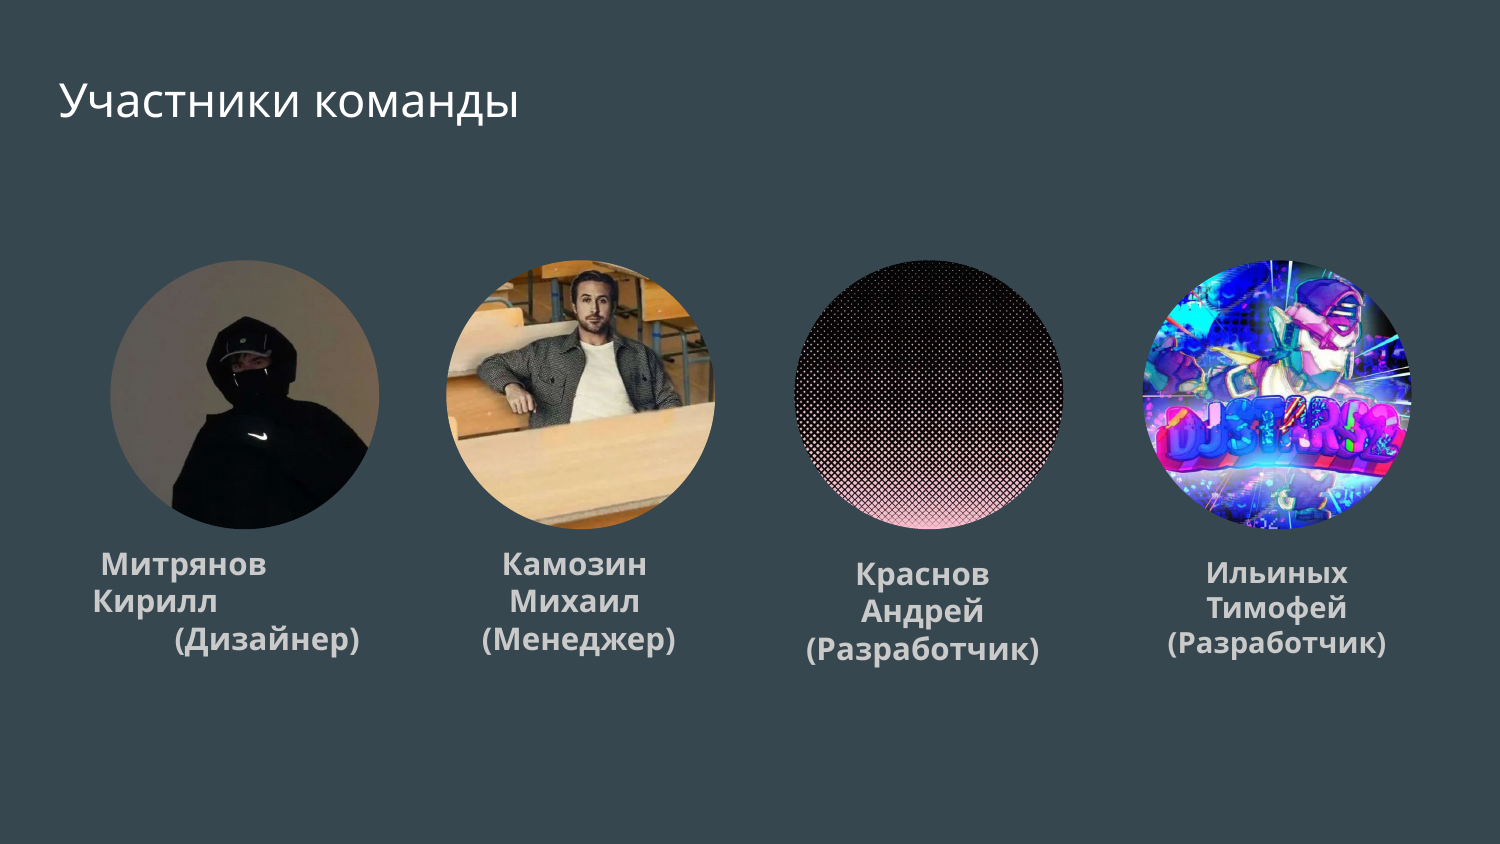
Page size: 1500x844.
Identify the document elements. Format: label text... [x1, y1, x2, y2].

picture [794, 259, 1064, 530]
picture [1142, 259, 1412, 530]
picture [446, 259, 716, 530]
text_box Митрянов Кирилл (Дизайнер) [77, 529, 413, 624]
picture [109, 259, 380, 530]
title Участники команды [43, 51, 1442, 146]
text_box Камозин Михаил (Менеджер) [430, 529, 727, 624]
text_box Ильиных Тимофей (Разработчик) [1136, 539, 1418, 634]
text_box Краснов Андрей (Разработчик) [782, 539, 1064, 634]
